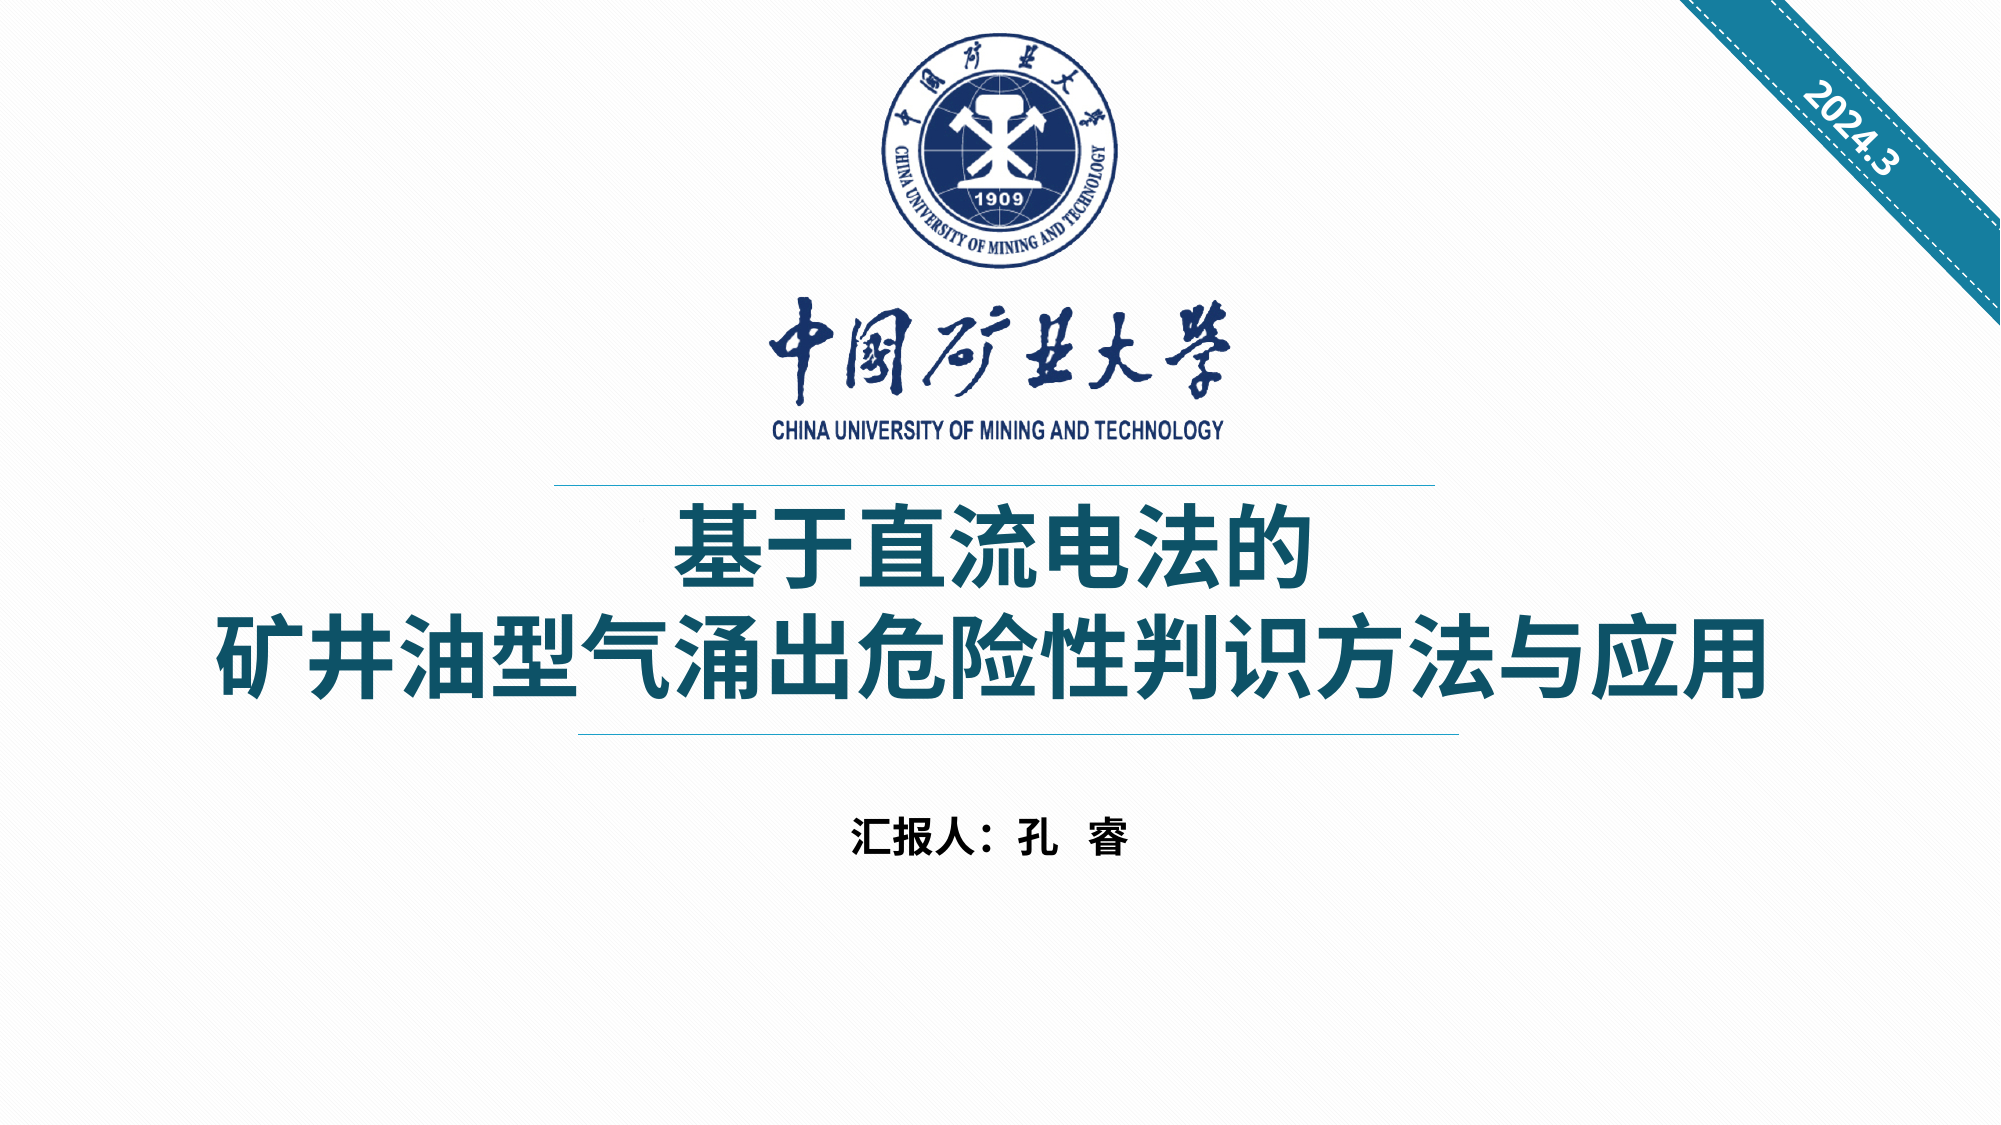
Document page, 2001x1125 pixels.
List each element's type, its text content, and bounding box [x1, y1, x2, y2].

text_box 基于直流电法的 矿井油型气涌出危险性判识方法与应用 [199, 482, 1789, 717]
picture [599, 0, 1401, 485]
text_box 汇报人：孔 睿 [836, 778, 1145, 869]
picture [599, 487, 1401, 538]
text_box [1673, 0, 2000, 401]
